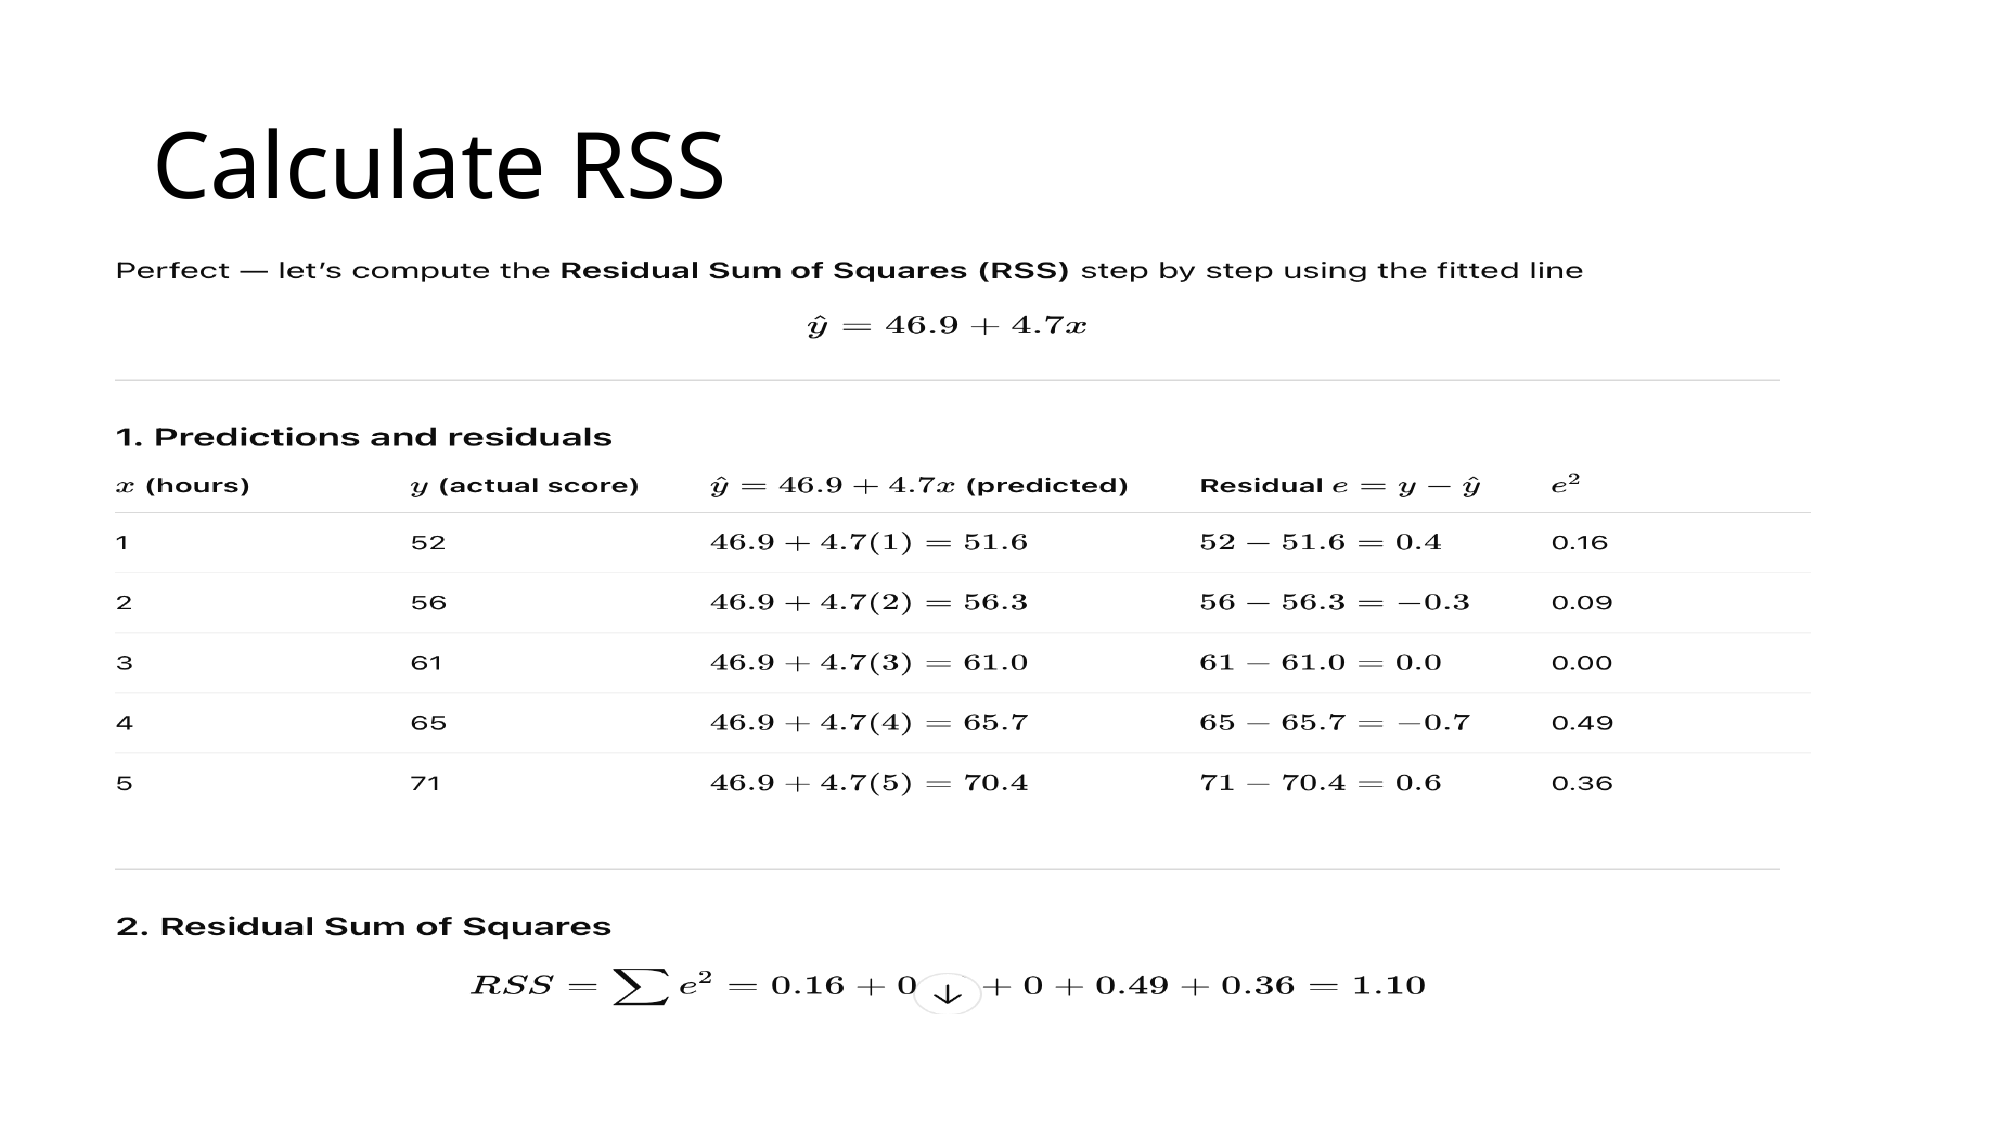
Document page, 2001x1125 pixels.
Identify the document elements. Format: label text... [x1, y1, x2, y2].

title Calculate RSS [137, 59, 1863, 240]
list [72, 240, 1911, 1014]
